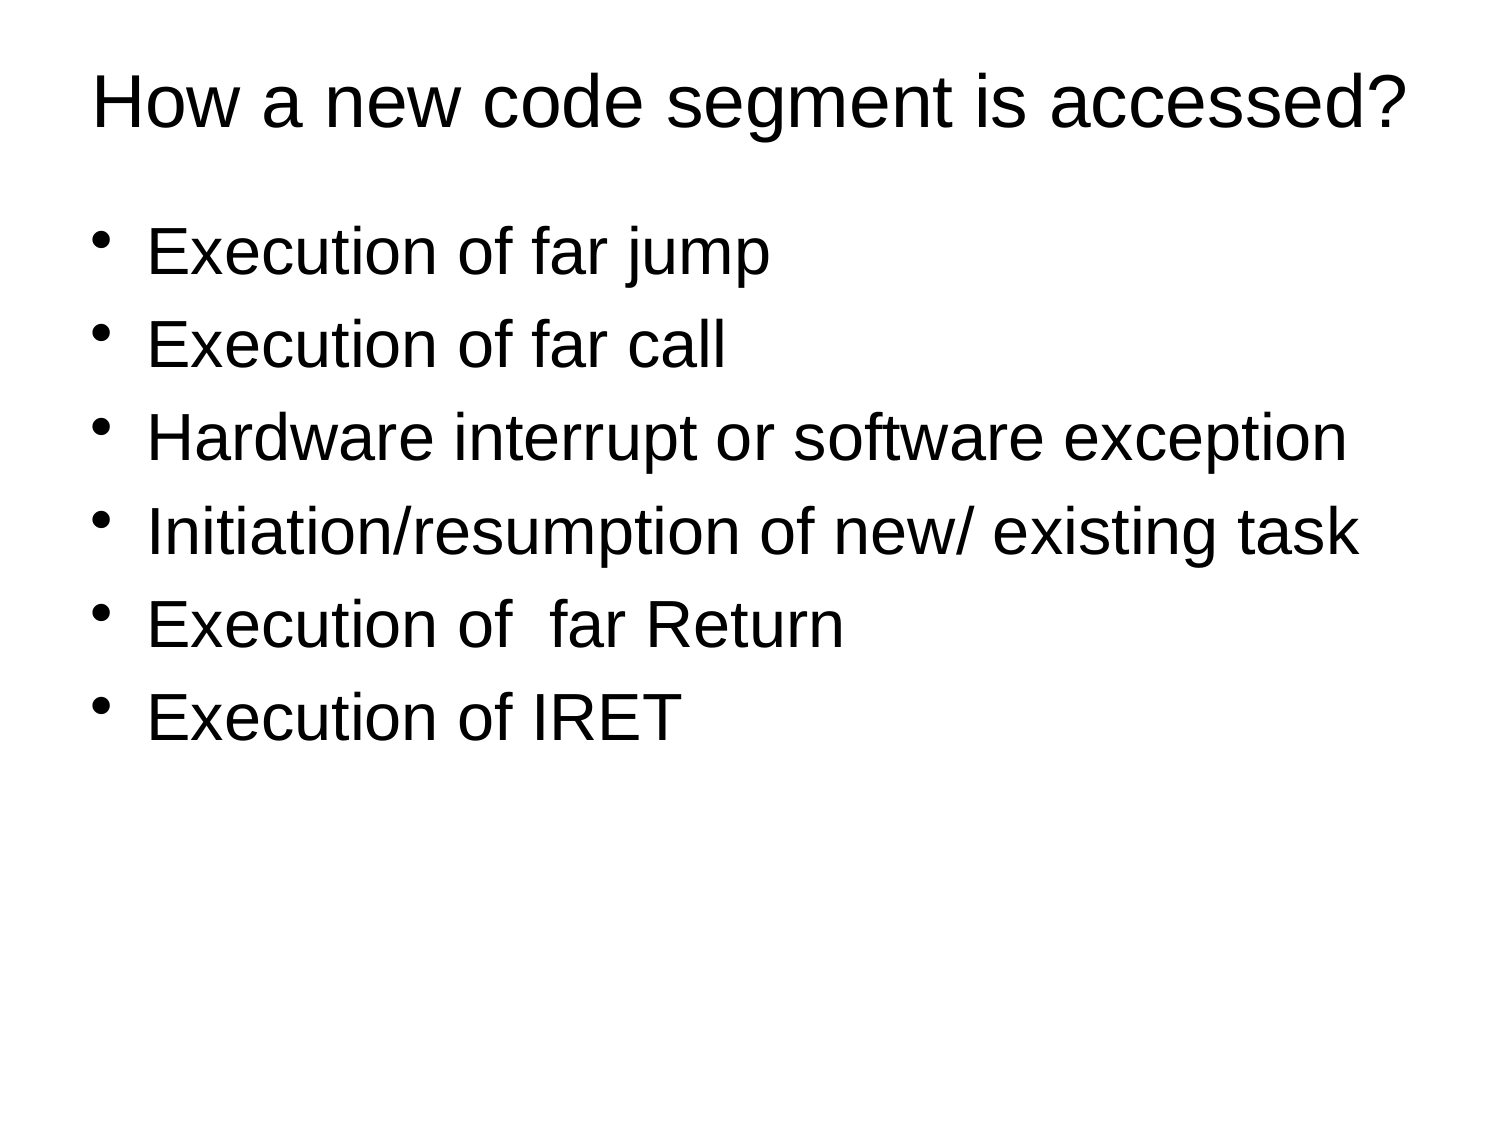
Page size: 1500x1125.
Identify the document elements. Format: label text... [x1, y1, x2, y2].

title How a new code segment is accessed? [74, 44, 1426, 151]
list Execution of far jump Execution of far call Hardware interrupt or software exception Initiation/resumption of new/ existing task Execution of far Return Execution of IRET [74, 199, 1426, 1006]
